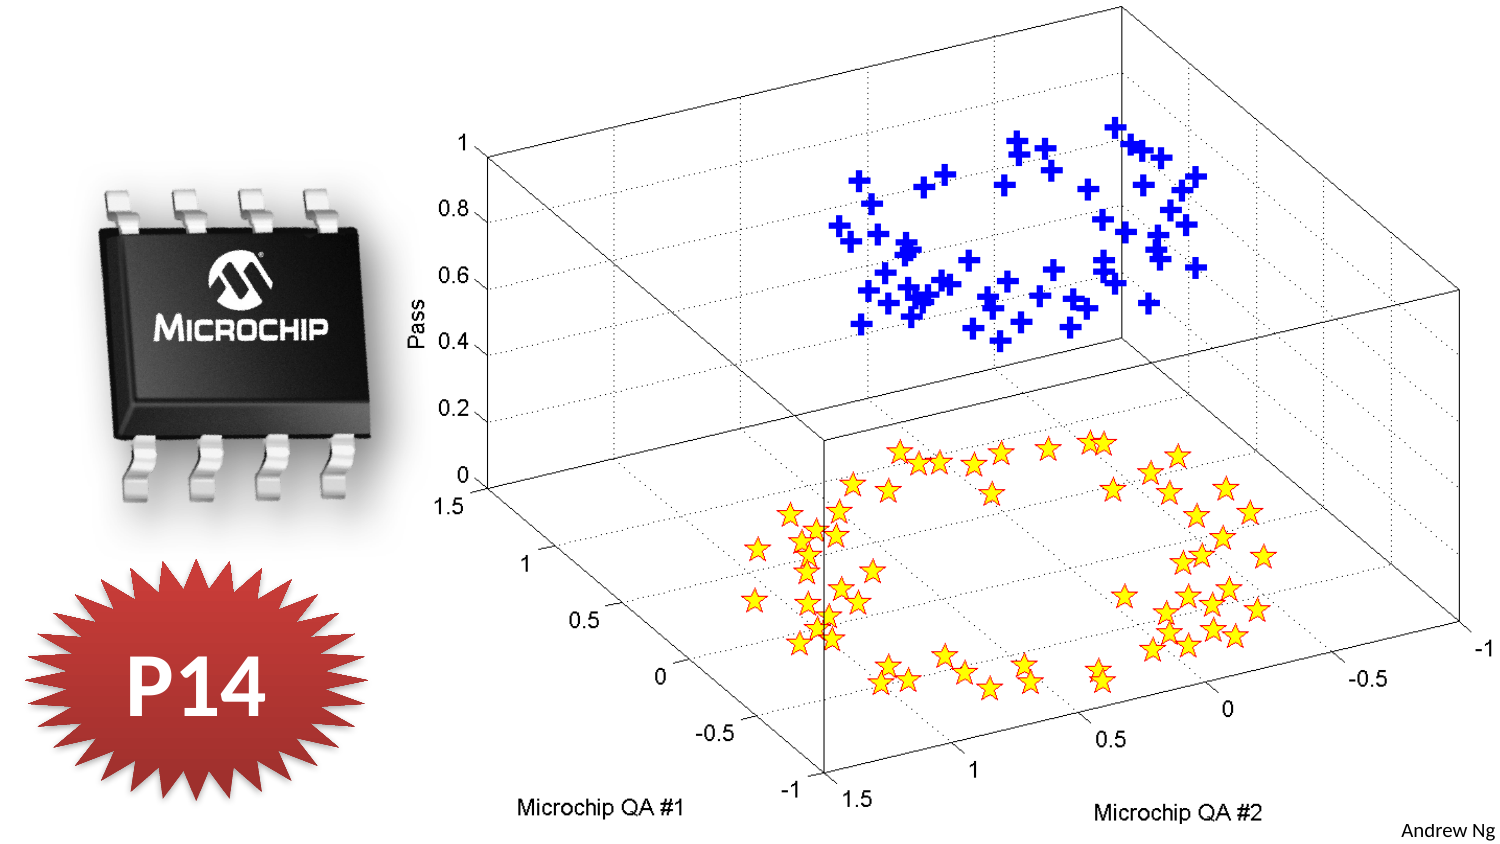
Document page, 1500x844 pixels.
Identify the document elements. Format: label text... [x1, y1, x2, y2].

picture [0, 1, 1495, 824]
text_box P14 [24, 559, 368, 802]
